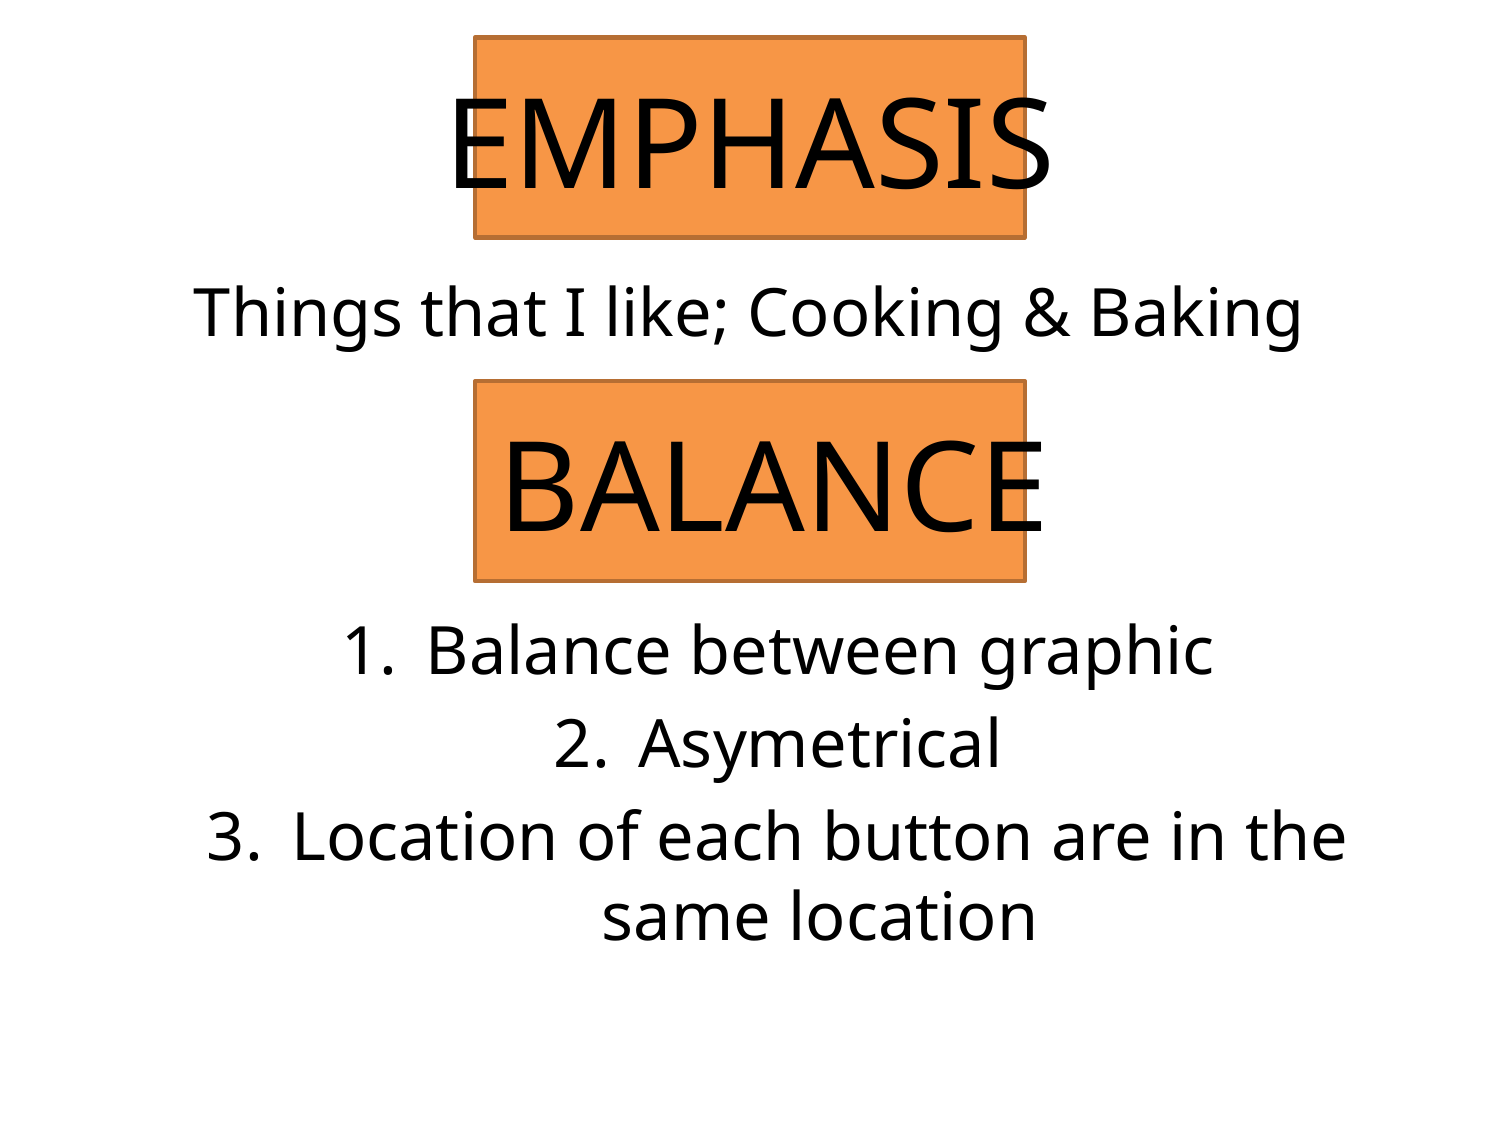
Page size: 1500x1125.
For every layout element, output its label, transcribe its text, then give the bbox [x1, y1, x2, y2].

text_box [473, 233, 1027, 240]
text_box BALANCE [98, 387, 1449, 575]
text_box [473, 575, 1027, 583]
list Things that I like; Cooking & Baking [75, 262, 1425, 388]
text_box Balance between graphic Asymetrical Location of each button are in the same location [103, 600, 1454, 725]
title EMPHASIS [75, 45, 1425, 233]
text_box [473, 35, 1027, 45]
